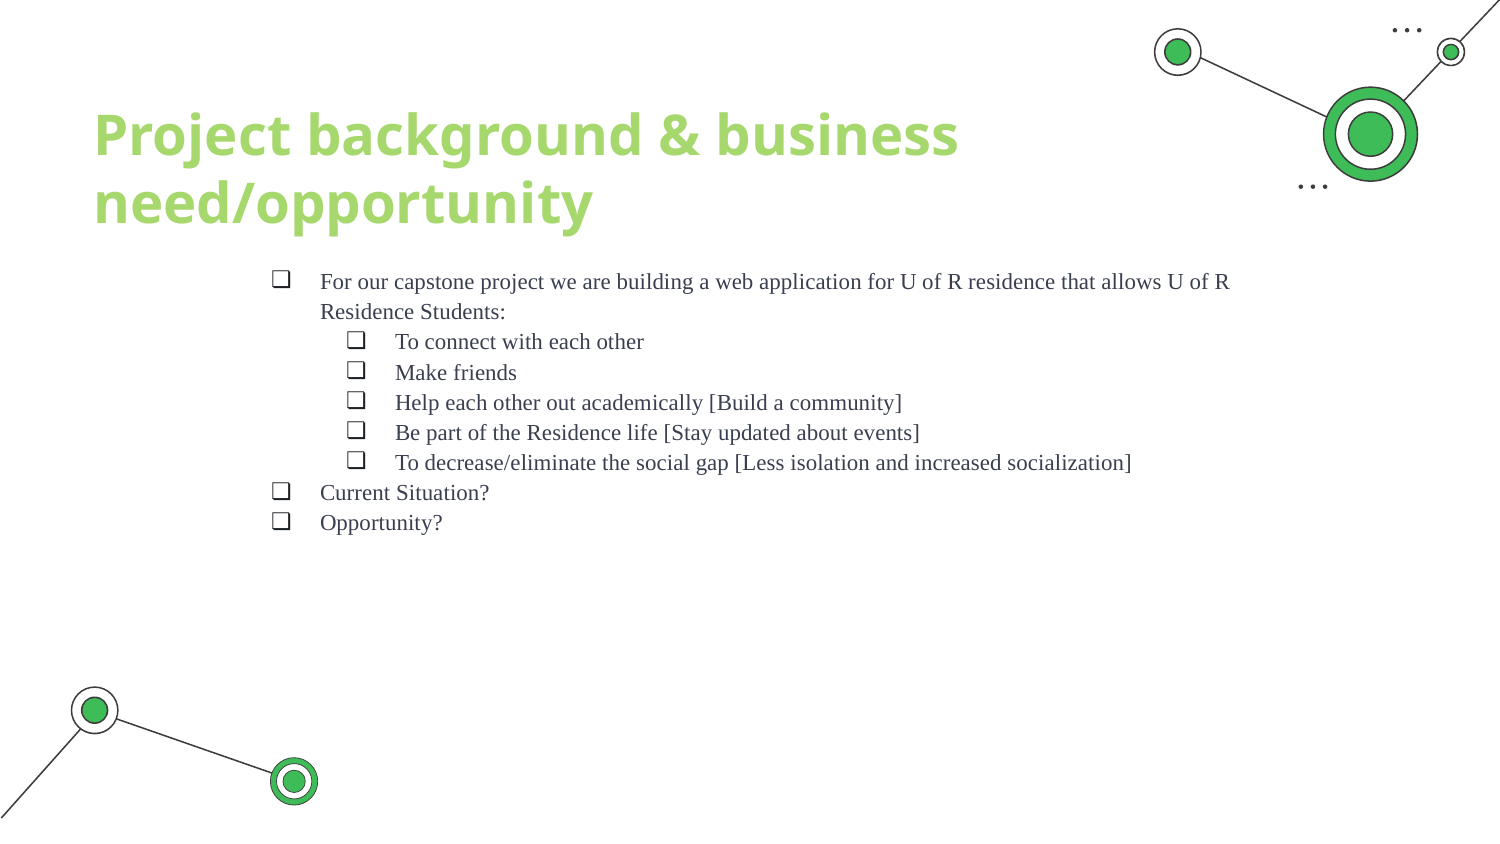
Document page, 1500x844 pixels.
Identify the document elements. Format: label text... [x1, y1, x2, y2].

text_box For our capstone project we are building a web application for U of R residence that allows U of R Residence Students: To connect with each other Make friends Help each other out academically [Build a community] Be part of the Residence life [Stay updated about events] To decrease/eliminate the social gap [Less isolation and increased socialization] Current Situation? Opportunity? [245, 263, 1265, 705]
text_box Project background & business need/opportunity [93, 13, 1182, 355]
